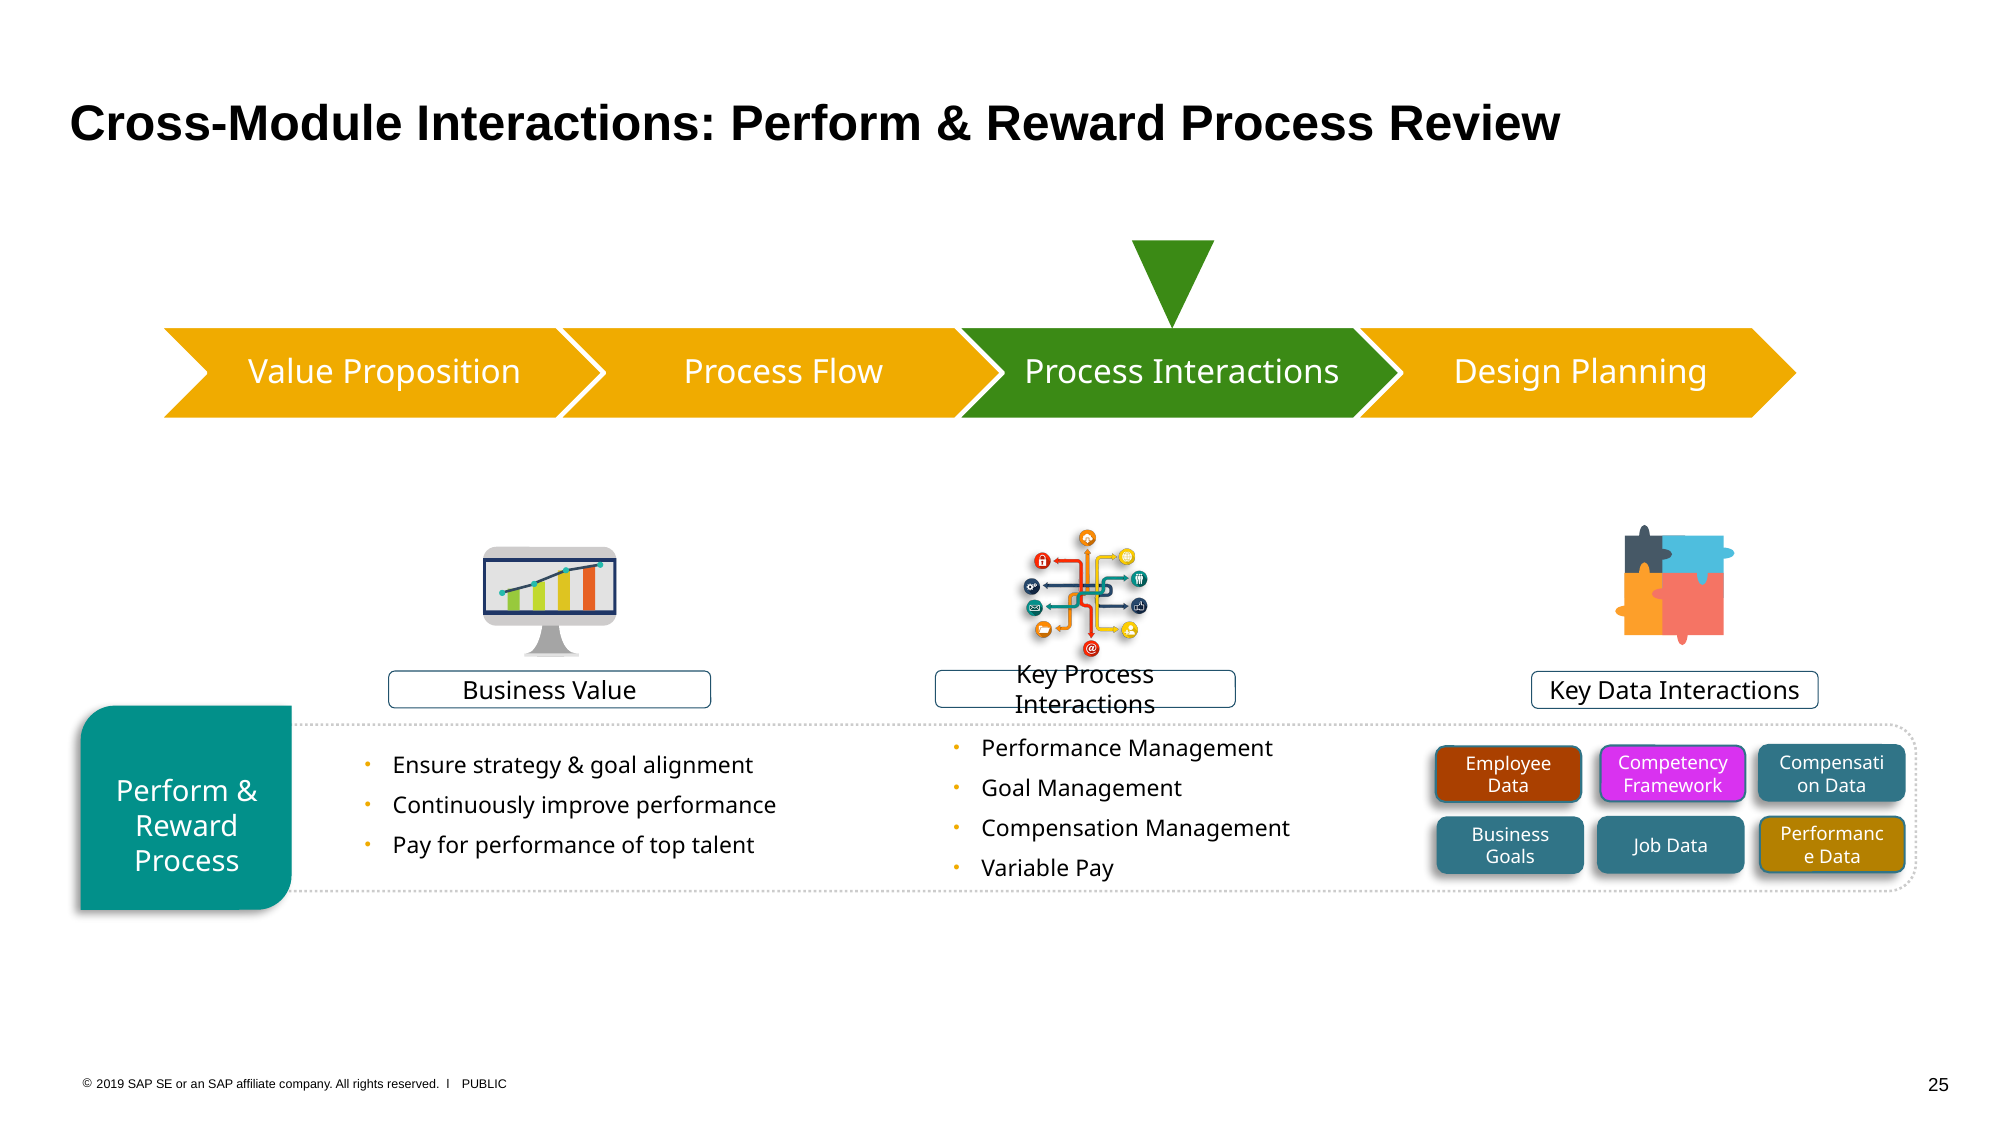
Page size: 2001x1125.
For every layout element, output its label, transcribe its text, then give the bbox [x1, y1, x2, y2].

text_box Key Data Interactions [1531, 671, 1819, 709]
text_box [81, 877, 291, 910]
text_box Compensation Data [1775, 750, 1889, 796]
text_box [1131, 240, 1215, 324]
text_box Employee Data [1435, 746, 1582, 802]
text_box Key Process Interactions [935, 670, 1236, 708]
text_box Ensure strategy & goal alignment Continuously improve performance Pay for performance of top talent [364, 750, 842, 859]
text_box Job Data [1598, 816, 1744, 873]
title Cross-Module Interactions: Perform & Reward Process Review [69, 90, 1712, 151]
text_box [291, 724, 1916, 892]
text_box Competency Framework [1600, 745, 1746, 802]
text_box Performance Data [1759, 816, 1905, 873]
text_box Performance Management Goal Management Compensation Management Variable Pay [953, 733, 1340, 881]
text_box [158, 326, 1801, 420]
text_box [482, 546, 617, 657]
text_box Business Goals [1437, 817, 1584, 873]
text_box Business Value [388, 670, 711, 708]
text_box Perform & Reward Process [81, 771, 293, 877]
picture [1013, 525, 1158, 666]
text_box [1759, 744, 1905, 801]
text_box [81, 706, 292, 771]
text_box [1614, 524, 1735, 646]
